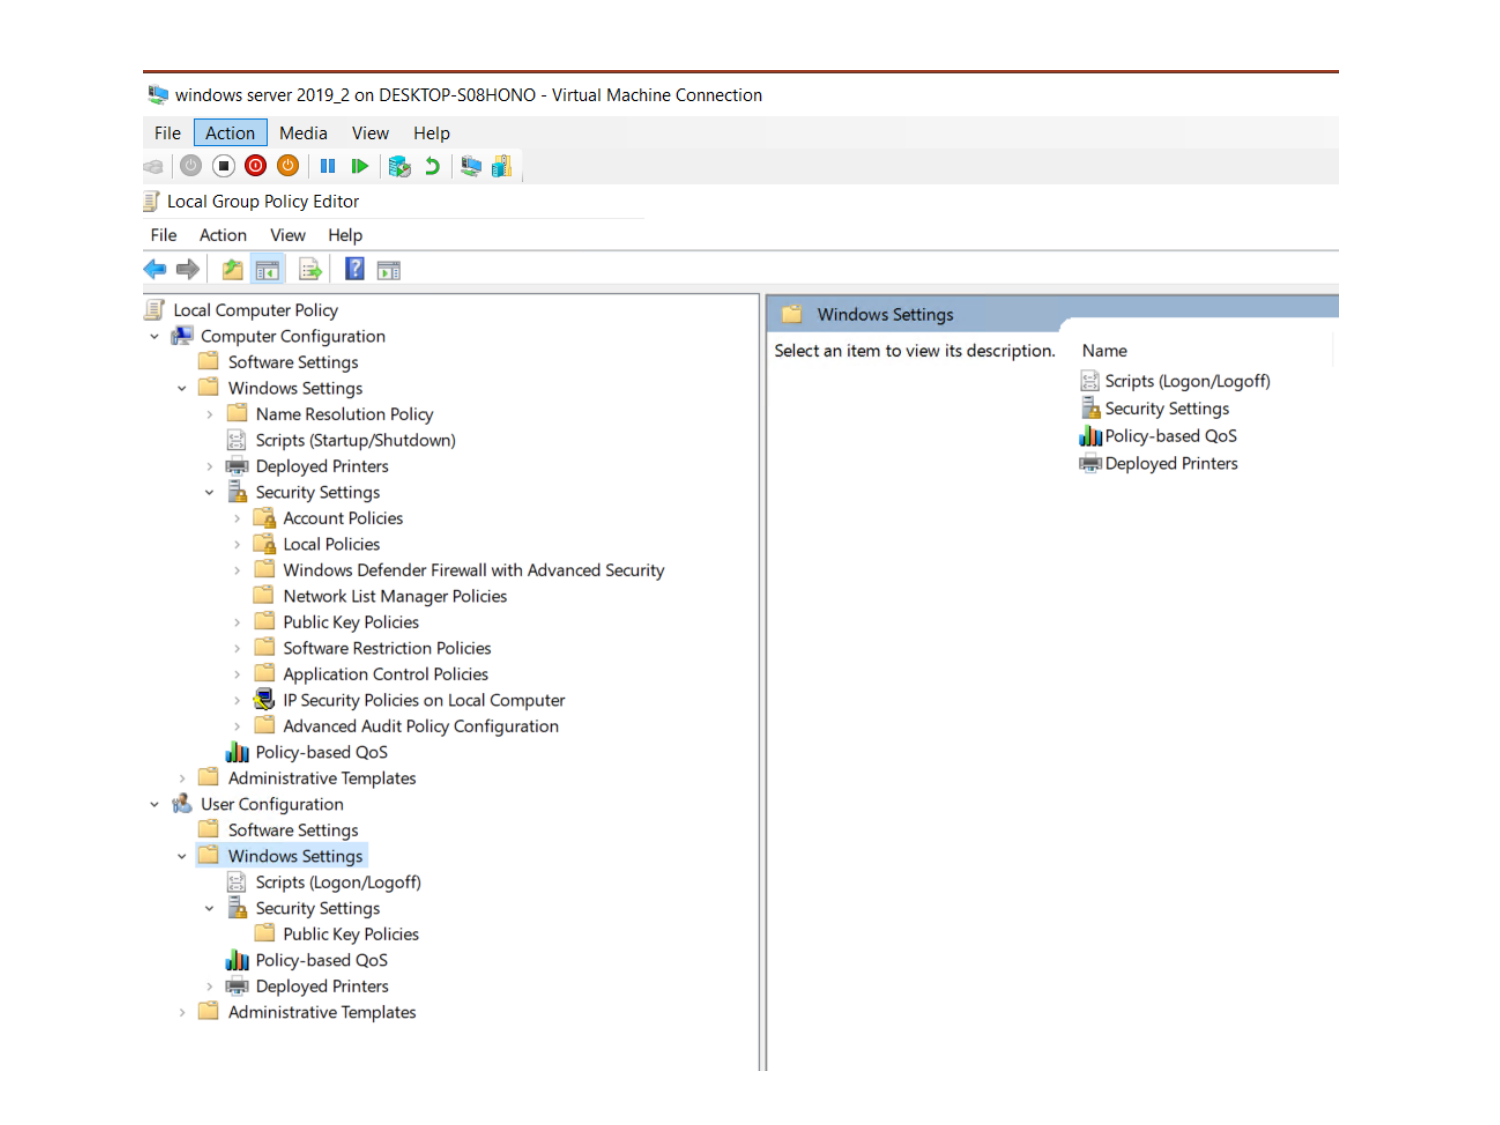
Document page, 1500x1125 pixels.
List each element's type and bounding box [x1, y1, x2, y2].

list [143, 70, 1339, 1071]
